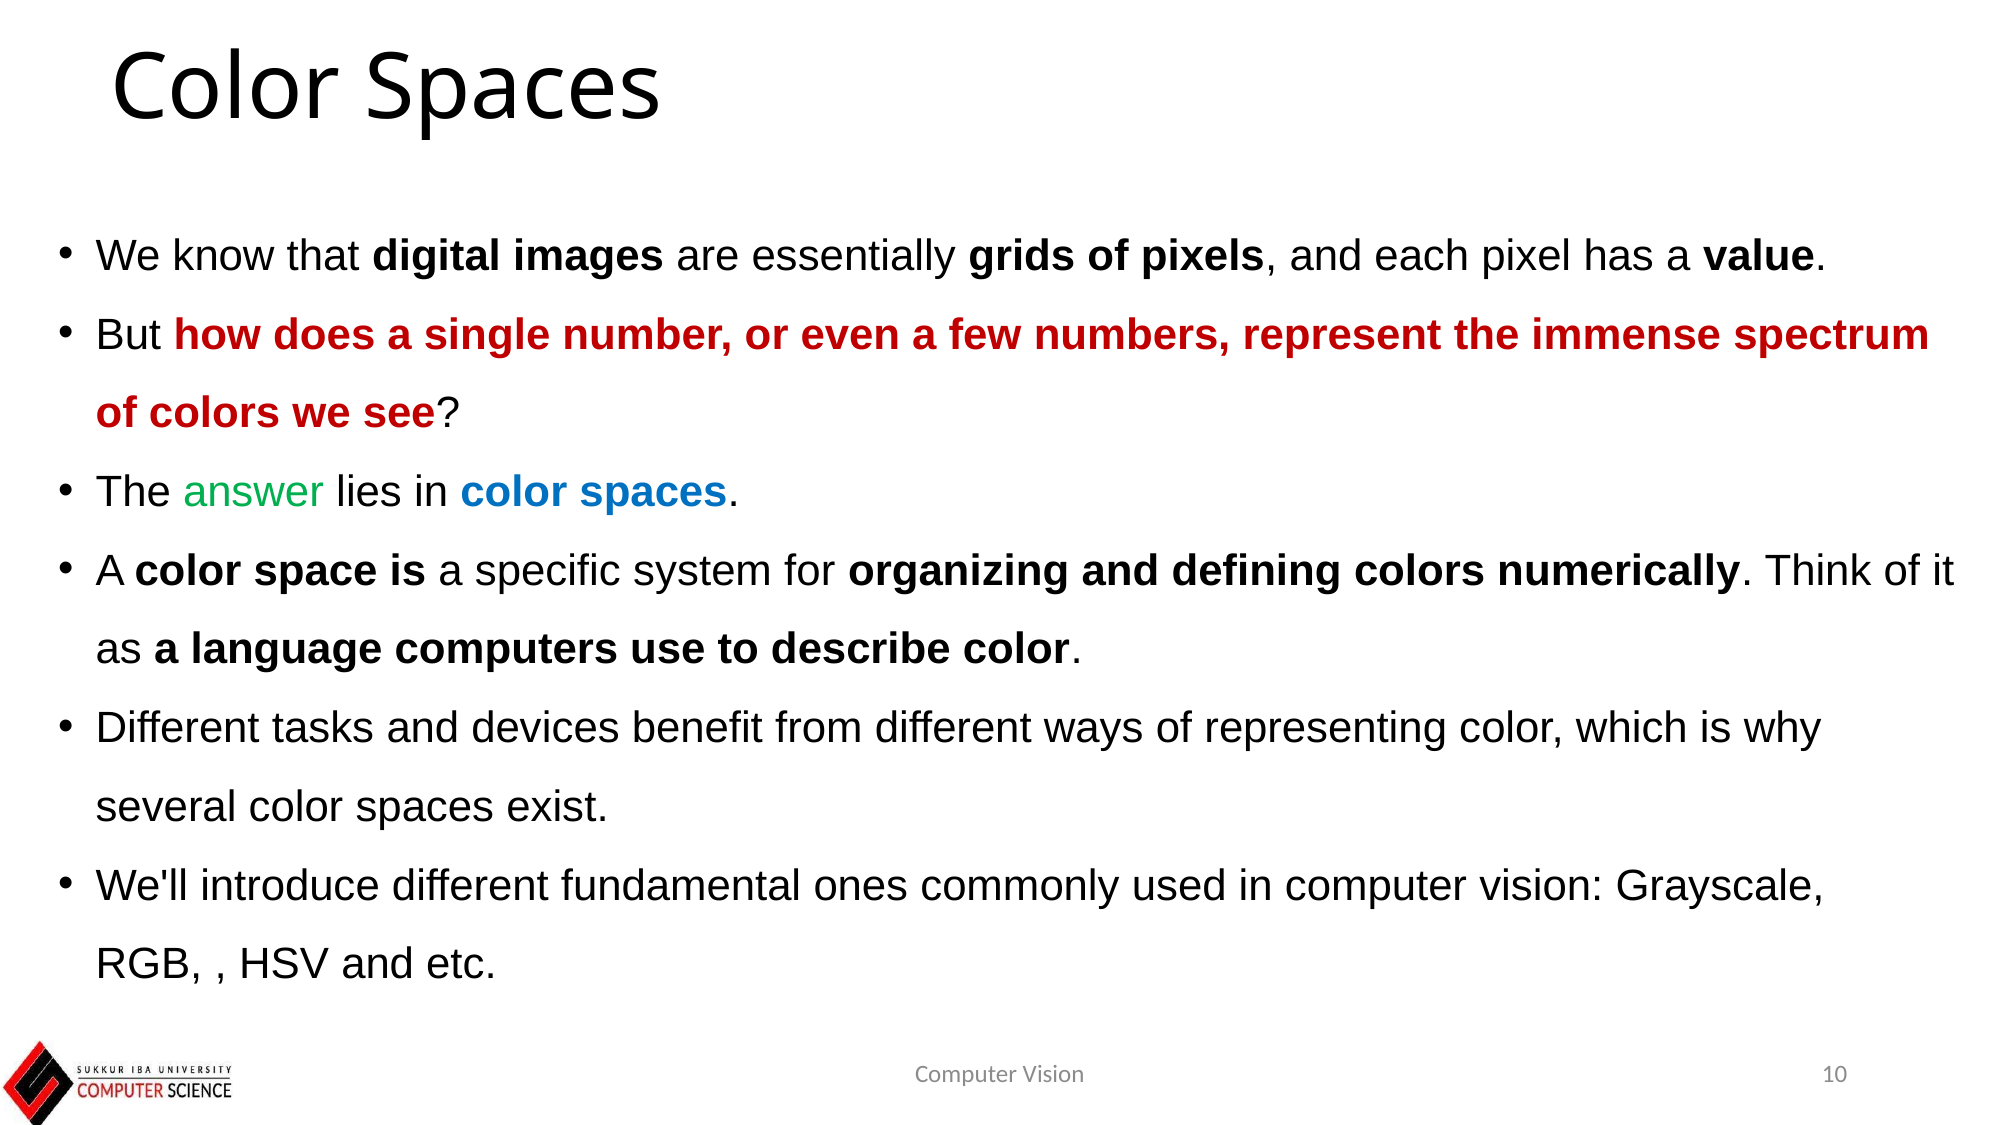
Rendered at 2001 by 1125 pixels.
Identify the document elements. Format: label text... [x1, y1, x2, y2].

footer Computer Vision [662, 1042, 1338, 1103]
slide_number 10 [1412, 1042, 1863, 1103]
title Color Spaces [0, 0, 2000, 178]
picture [1, 1040, 233, 1125]
list We know that digital images are essentially grids of pixels, and each pixel has a value. But how does a single number, or even a few numbers, represent the immense spectrum of colors we see? The answer lies in color spaces. A color space is a specific system for organizing and defining colors numerically. Think of it as a language computers use to describe color. Different tasks and devices benefit from different ways of representing color, which is why several color spaces exist. We'll introduce different fundamental ones commonly used in computer vision: Grayscale, RGB, , HSV and etc. [43, 192, 1982, 996]
